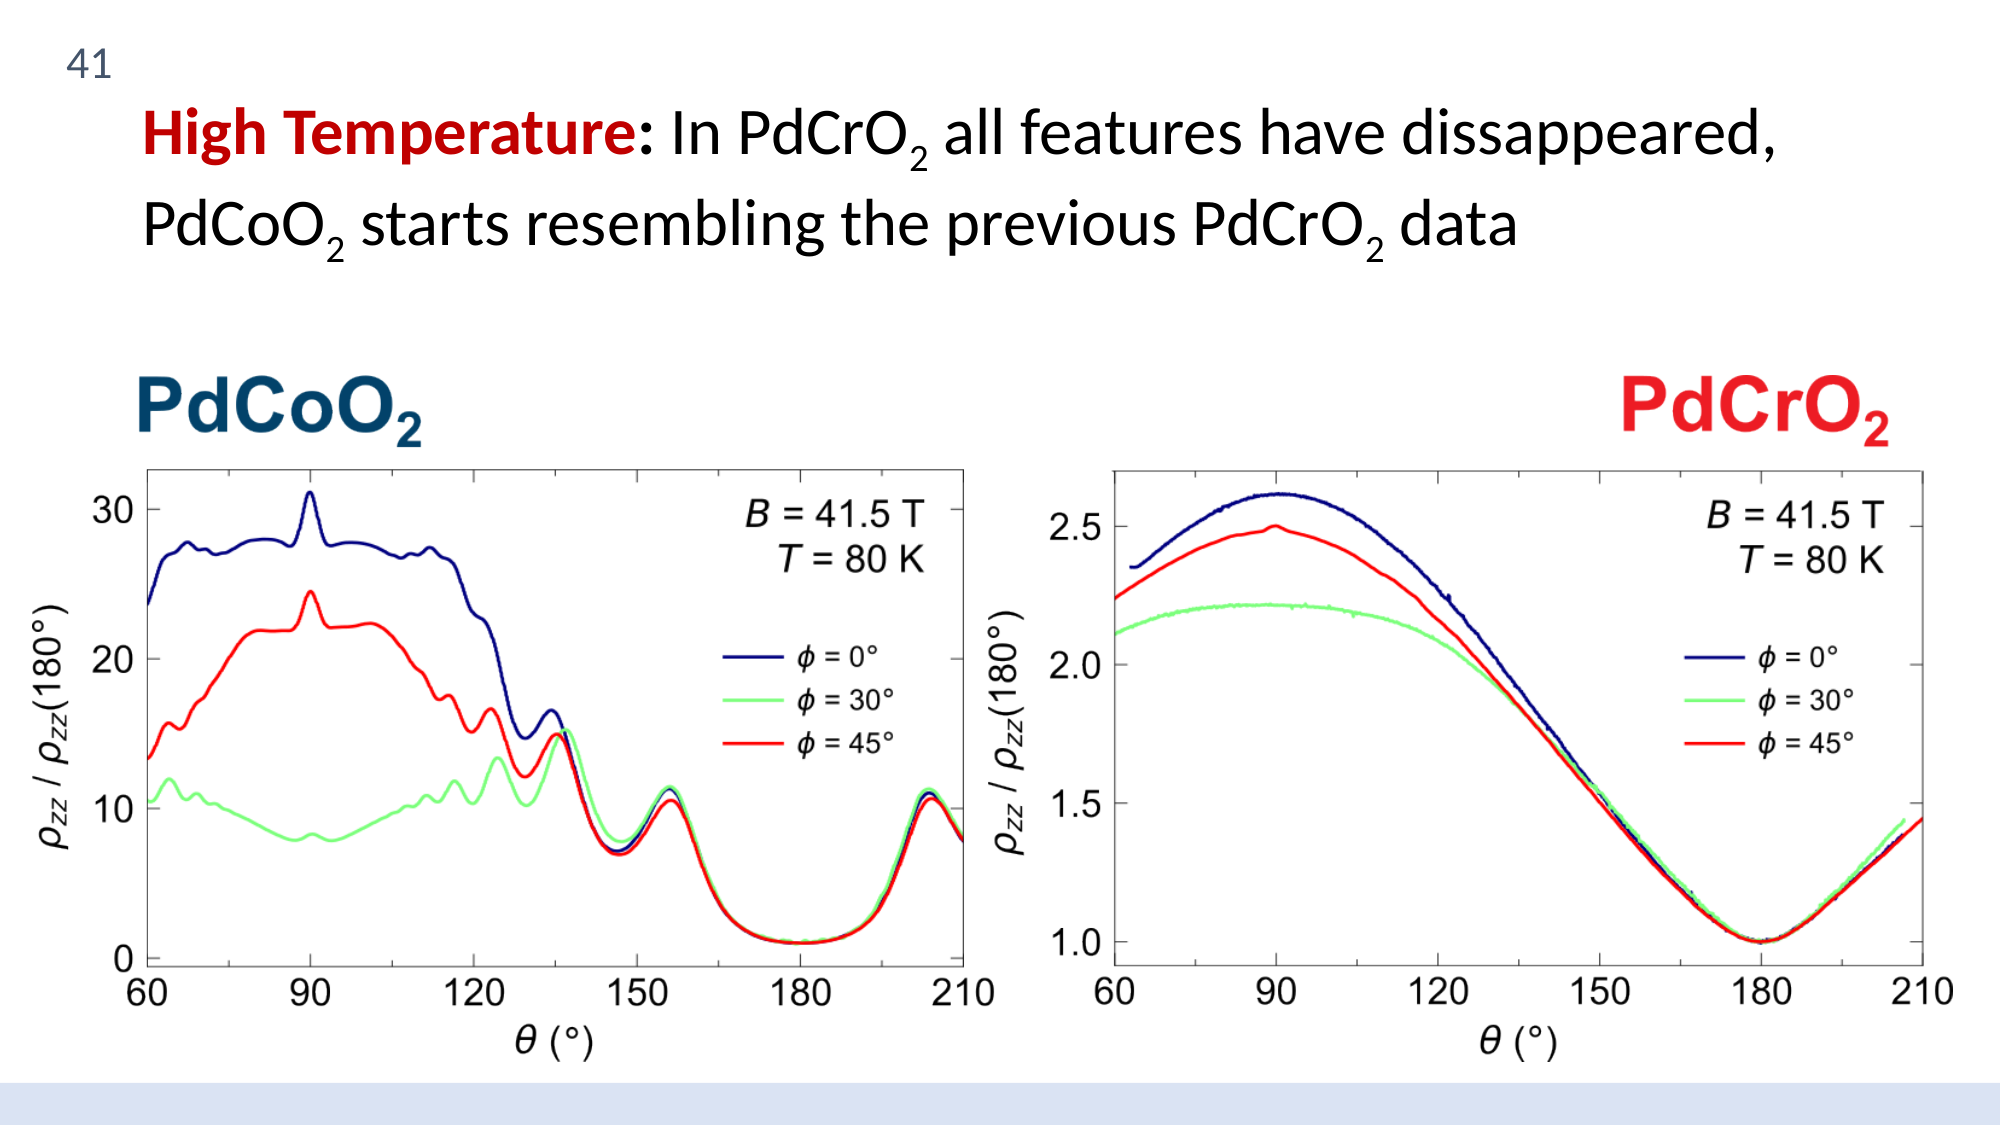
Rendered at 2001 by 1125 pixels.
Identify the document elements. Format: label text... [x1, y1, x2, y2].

text_box [0, 1082, 2000, 1125]
picture [32, 375, 1953, 1062]
text_box 41 [0, 0, 128, 120]
text_box High Temperature: In PdCrO2 all features have dissappeared, PdCoO2 starts resembling the previous PdCrO2 data [127, 80, 1813, 278]
